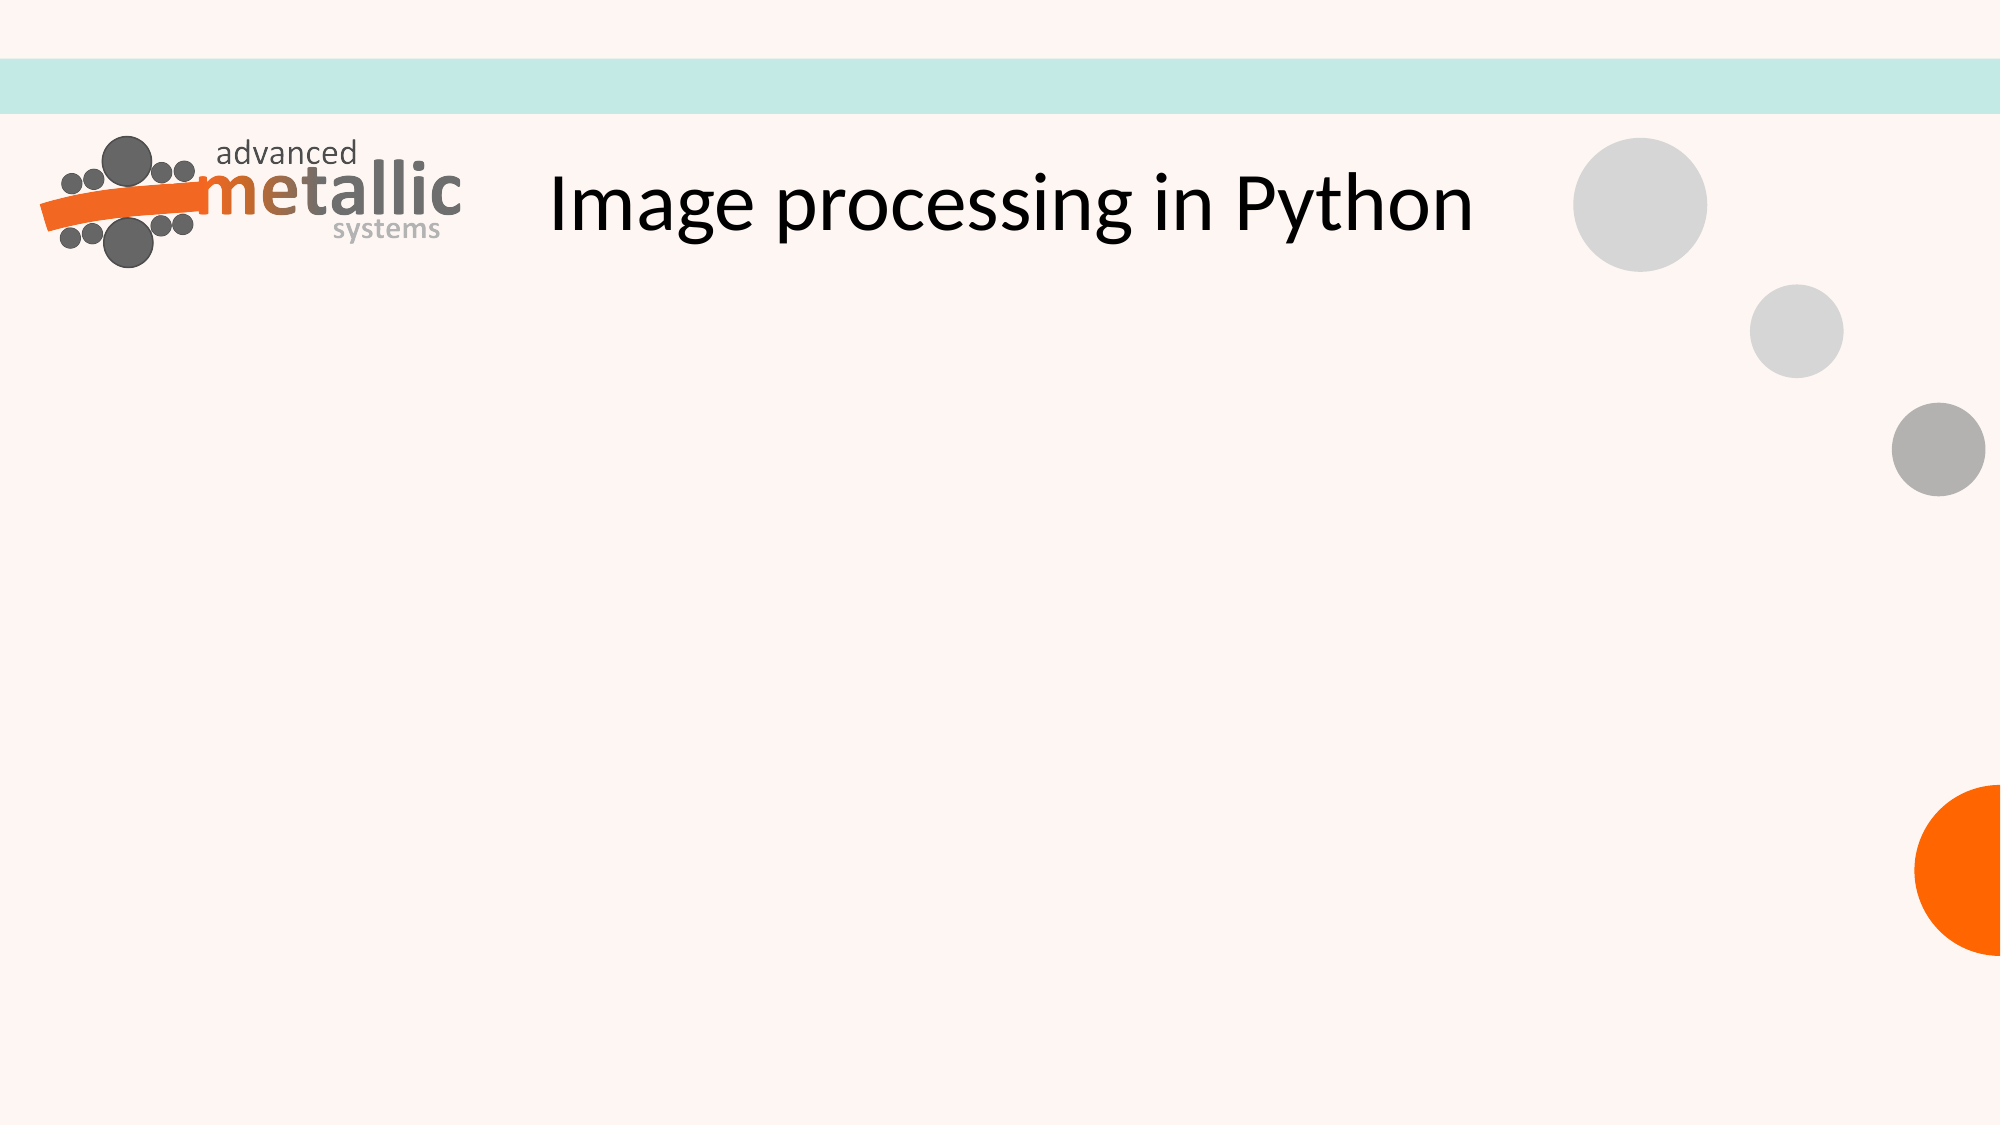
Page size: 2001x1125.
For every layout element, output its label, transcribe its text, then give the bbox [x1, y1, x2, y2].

picture [39, 135, 461, 269]
text_box Image processing in Python [534, 139, 1491, 254]
